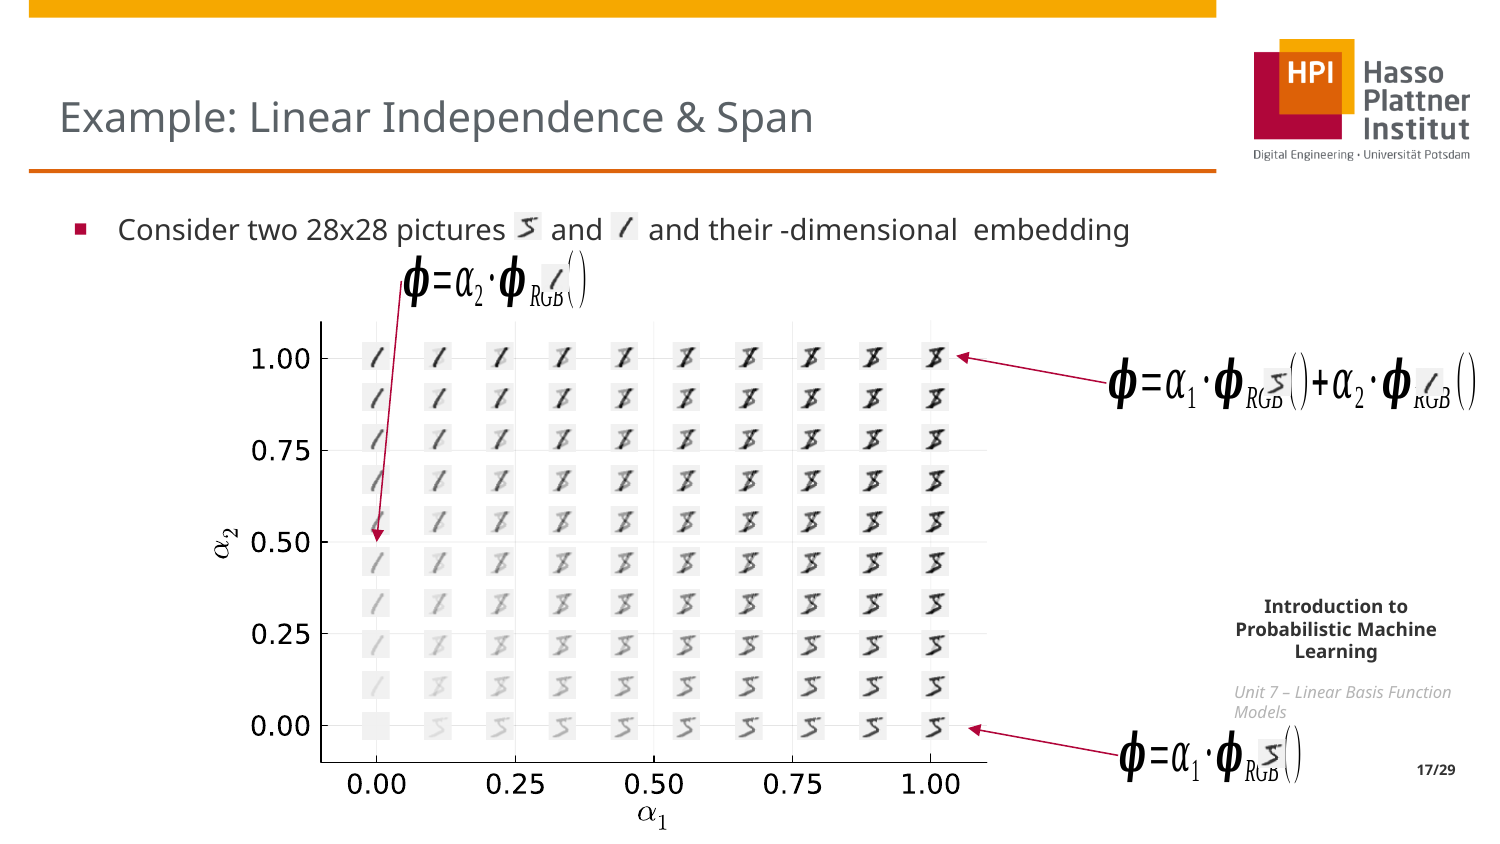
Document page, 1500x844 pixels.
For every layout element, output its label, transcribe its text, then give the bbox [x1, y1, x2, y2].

picture [423, 629, 452, 658]
picture [734, 383, 763, 412]
picture [361, 670, 390, 699]
picture [672, 383, 701, 412]
picture [361, 383, 390, 412]
picture [485, 588, 514, 617]
picture [423, 588, 452, 617]
picture [610, 629, 639, 658]
picture [734, 629, 763, 658]
picture [920, 465, 949, 494]
picture [672, 588, 701, 617]
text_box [967, 727, 1119, 756]
picture [548, 424, 577, 453]
picture [610, 424, 639, 453]
picture [423, 711, 452, 740]
picture [796, 711, 825, 740]
picture [610, 383, 639, 412]
picture [423, 465, 452, 494]
picture [734, 465, 763, 494]
picture [734, 670, 763, 699]
picture [610, 342, 639, 371]
picture [423, 342, 452, 371]
picture [672, 465, 701, 494]
title Example: Linear Independence & Span [58, 17, 1187, 170]
picture [858, 670, 887, 699]
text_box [955, 355, 1107, 384]
picture [548, 547, 577, 576]
picture [548, 465, 577, 494]
picture [920, 711, 949, 740]
picture [361, 424, 390, 453]
picture [513, 212, 542, 241]
picture [485, 547, 514, 576]
picture [734, 424, 763, 453]
picture [920, 588, 949, 617]
picture [610, 711, 639, 740]
picture [361, 588, 390, 617]
picture [610, 506, 639, 535]
picture [796, 506, 825, 535]
picture [423, 424, 452, 453]
picture [920, 506, 949, 535]
picture [920, 342, 949, 371]
picture [796, 670, 825, 699]
picture [796, 383, 825, 412]
picture [485, 342, 514, 371]
picture [734, 342, 763, 371]
picture [361, 342, 390, 371]
picture [423, 383, 452, 412]
picture [796, 588, 825, 617]
picture [920, 547, 949, 576]
picture [361, 506, 390, 535]
picture [361, 547, 390, 576]
picture [858, 383, 887, 412]
picture [858, 506, 887, 535]
picture [1263, 368, 1292, 397]
picture [485, 465, 514, 494]
picture [485, 506, 514, 535]
picture [610, 547, 639, 576]
picture [672, 506, 701, 535]
picture [361, 465, 390, 494]
picture [485, 383, 514, 412]
picture [672, 711, 701, 740]
picture [540, 263, 569, 292]
picture [796, 547, 825, 576]
picture [672, 629, 701, 658]
picture [672, 670, 701, 699]
picture [734, 588, 763, 617]
picture [920, 424, 949, 453]
picture [796, 465, 825, 494]
picture [610, 588, 639, 617]
picture [920, 629, 949, 658]
picture [672, 424, 701, 453]
picture [858, 465, 887, 494]
picture [548, 383, 577, 412]
picture [858, 588, 887, 617]
picture [796, 342, 825, 371]
picture [858, 547, 887, 576]
picture [858, 342, 887, 371]
picture [734, 506, 763, 535]
picture [548, 506, 577, 535]
picture [734, 547, 763, 576]
picture [485, 424, 514, 453]
picture [672, 342, 701, 371]
picture [858, 629, 887, 658]
picture [1254, 39, 1470, 161]
picture [796, 424, 825, 453]
picture [610, 465, 639, 494]
picture [610, 212, 639, 241]
picture [920, 670, 949, 699]
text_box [376, 280, 402, 323]
picture [610, 670, 639, 699]
picture [858, 711, 887, 740]
picture [485, 711, 514, 740]
picture [423, 547, 452, 576]
picture [548, 342, 577, 371]
picture [485, 670, 514, 699]
picture [1415, 368, 1444, 397]
picture [485, 629, 514, 658]
picture [361, 711, 390, 740]
picture [423, 506, 452, 535]
picture [548, 670, 577, 699]
picture [361, 629, 390, 658]
picture [548, 711, 577, 740]
picture [734, 711, 763, 740]
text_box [214, 320, 987, 830]
picture [423, 670, 452, 699]
picture [920, 383, 949, 412]
picture [858, 424, 887, 453]
picture [548, 629, 577, 658]
picture [672, 547, 701, 576]
picture [796, 629, 825, 658]
picture [1257, 739, 1286, 768]
picture [548, 588, 577, 617]
